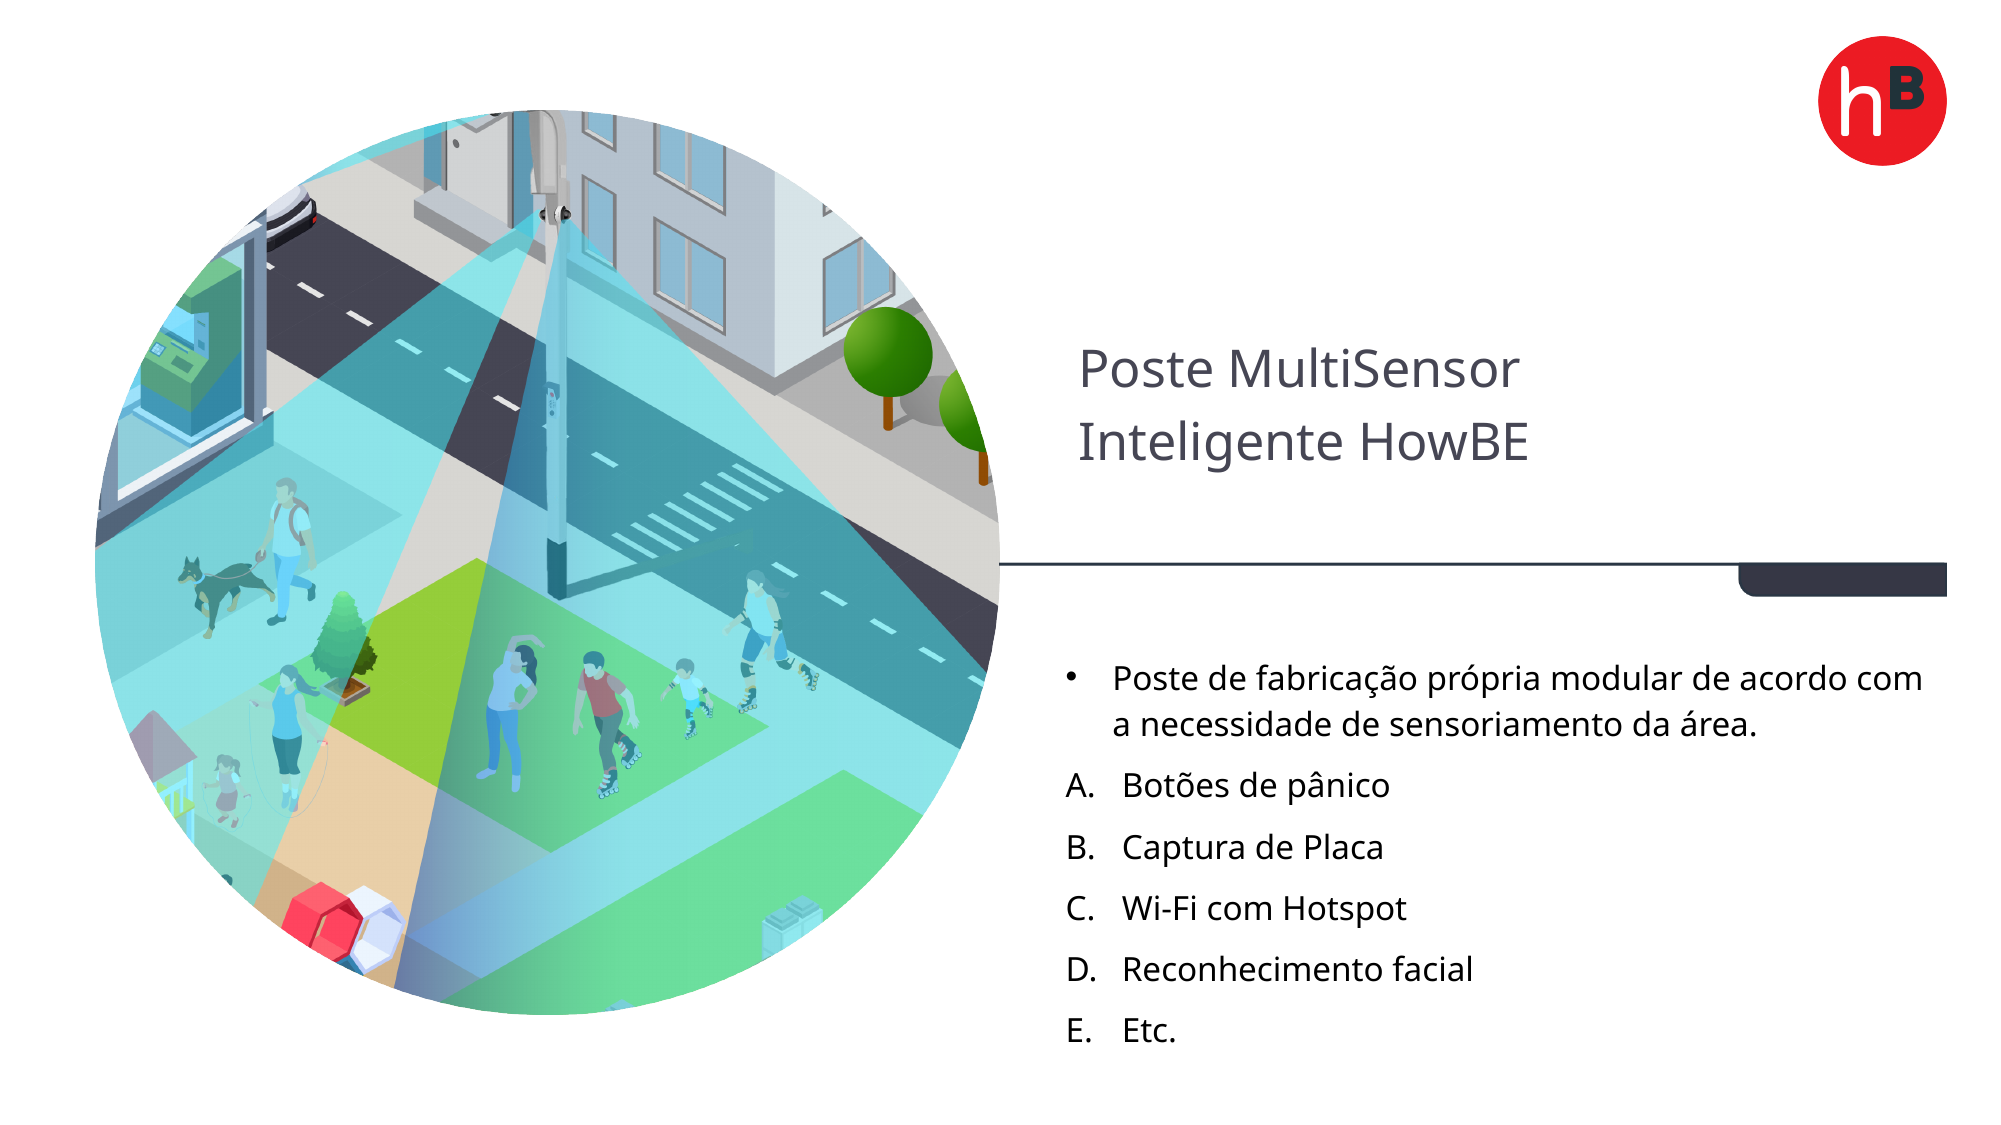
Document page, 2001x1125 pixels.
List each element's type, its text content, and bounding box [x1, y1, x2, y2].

text_box Poste de fabricação própria modular de acordo com a necessidade de sensoriamento da área. Botões de pânico Captura de Placa Wi-Fi com Hotspot Reconhecimento facial Etc. [1063, 647, 1947, 1050]
picture [94, 109, 1948, 1016]
picture [1818, 36, 1947, 166]
text_box Poste MultiSensor Inteligente HowBE [1076, 322, 1640, 471]
